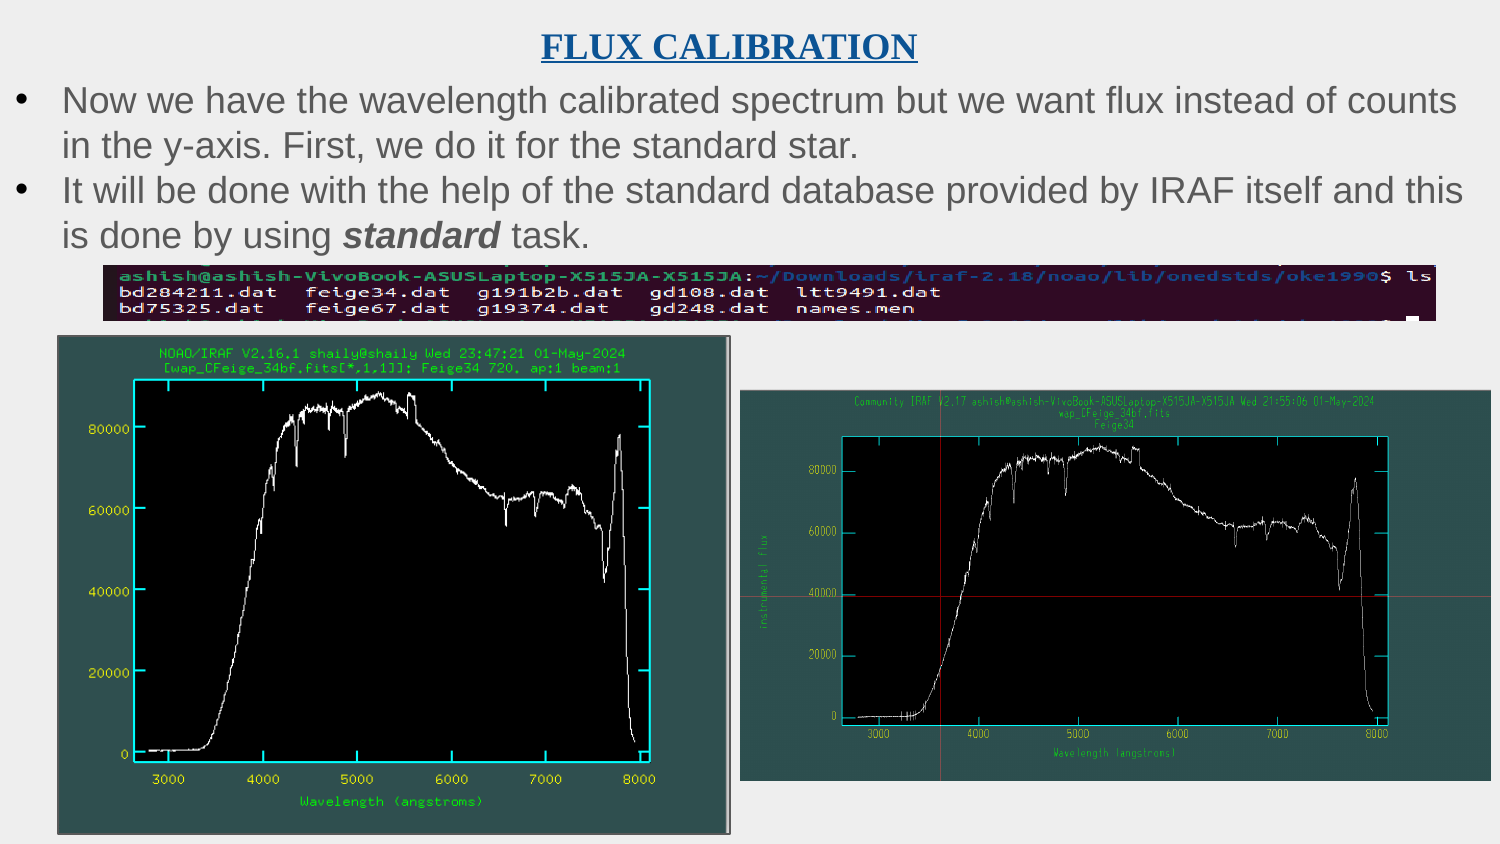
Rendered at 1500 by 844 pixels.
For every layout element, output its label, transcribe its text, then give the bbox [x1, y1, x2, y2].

text_box FLUX CALIBRATION [123, 0, 1336, 82]
picture [103, 265, 1436, 322]
text_box Now we have the wavelength calibrated spectrum but we want flux instead of counts in the y-axis. First, we do it for the standard star. It will be done with the help of the standard database provided by IRAF itself and this is done by using standard task. [0, 61, 1500, 276]
picture [58, 336, 730, 834]
picture [739, 389, 1491, 781]
